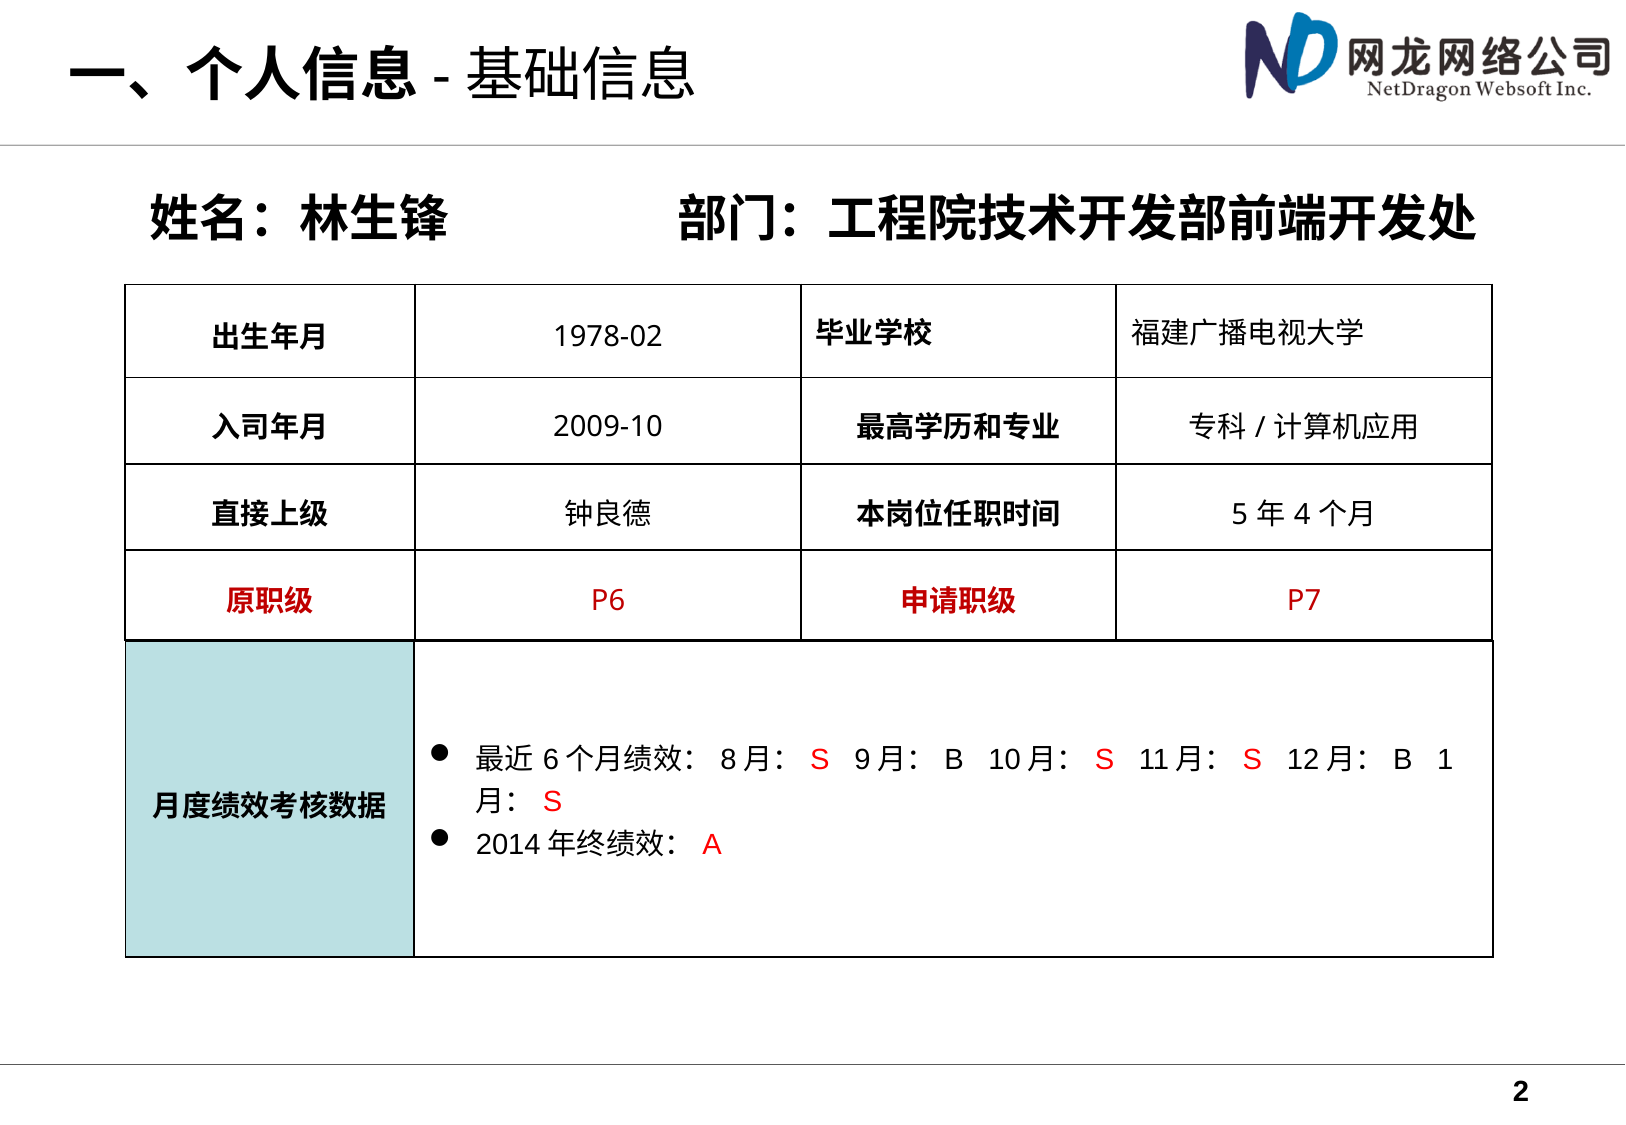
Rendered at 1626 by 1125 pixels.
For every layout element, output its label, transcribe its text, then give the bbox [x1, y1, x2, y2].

text_box 姓名：林生锋 [134, 179, 662, 254]
table_cell 钟良德 [416, 465, 800, 549]
table_cell 直接上级 [126, 465, 414, 549]
table_header 最近6个月绩效：8月：S 9月：B 10月：S 11月：S 12月：B 1月：S 2014年终绩效：A [415, 642, 1492, 956]
title 一、个人信息-基础信息 [53, 29, 1517, 100]
table_cell 专科/计算机应用 [1117, 378, 1491, 463]
table_cell 申请职级 [802, 551, 1115, 639]
table_cell 2009-10 [416, 378, 800, 463]
table_cell P6 [416, 551, 800, 639]
text_box 部门：工程院技术开发部前端开发处 [662, 179, 1506, 289]
table_header 福建广播电视大学 [1117, 289, 1491, 377]
table_cell 本岗位任职时间 [802, 465, 1115, 549]
picture [1234, 6, 1616, 107]
table_header 月度绩效考核数据 [126, 642, 413, 956]
table_cell 5年4个月 [1117, 465, 1491, 549]
table_header 毕业学校 [802, 289, 1115, 377]
table_header 1978-02 [416, 285, 800, 377]
table_cell 入司年月 [126, 378, 414, 463]
table_cell P7 [1117, 551, 1491, 639]
slide_number 2 [1450, 1064, 1545, 1117]
table_header 出生年月 [126, 285, 414, 377]
table_cell 最高学历和专业 [802, 378, 1115, 463]
table_cell 原职级 [126, 551, 414, 639]
